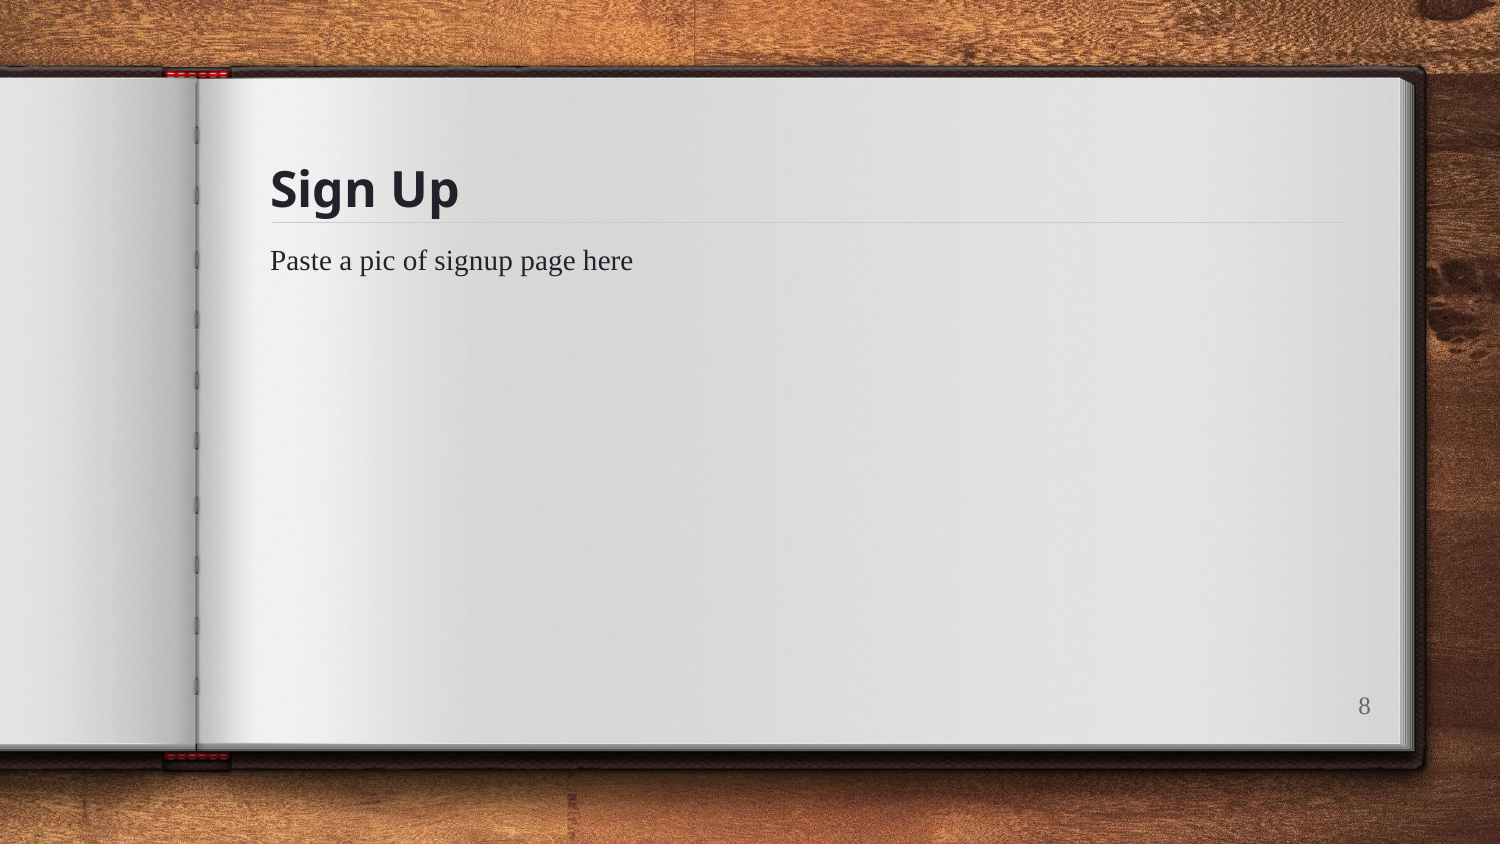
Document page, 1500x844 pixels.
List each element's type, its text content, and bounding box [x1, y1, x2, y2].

list Paste a pic of signup page here [255, 226, 1341, 726]
title Sign Up [255, 117, 1341, 226]
slide_number ‹#› [1295, 672, 1386, 737]
picture [0, 0, 1500, 844]
